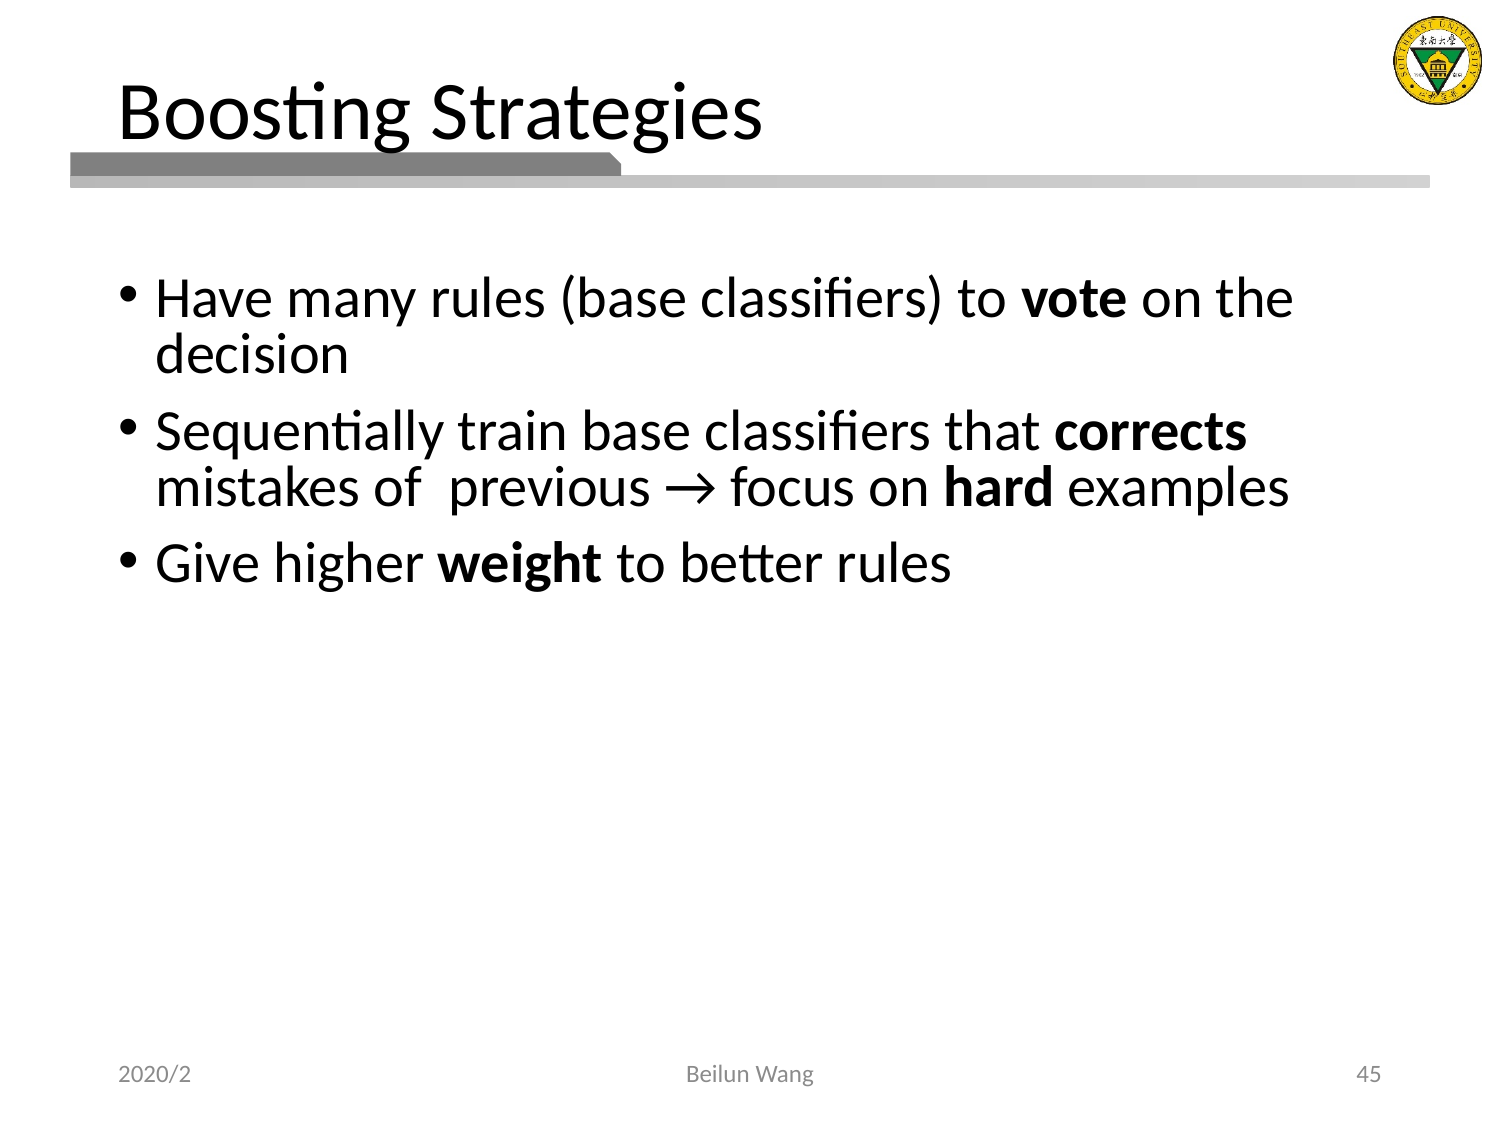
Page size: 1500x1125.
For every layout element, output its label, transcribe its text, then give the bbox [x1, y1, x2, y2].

picture [1393, 16, 1482, 105]
slide_number 45 [1059, 1042, 1397, 1103]
list Have many rules (base classifiers) to vote on the decision Sequentially train base classifiers that corrects mistakes of previous → focus on hard examples Give higher weight to better rules [103, 264, 1397, 1014]
footer Beilun Wang [496, 1042, 1004, 1103]
title Boosting Strategies [103, 59, 1361, 156]
slide_number 2020/2 [103, 1042, 441, 1103]
